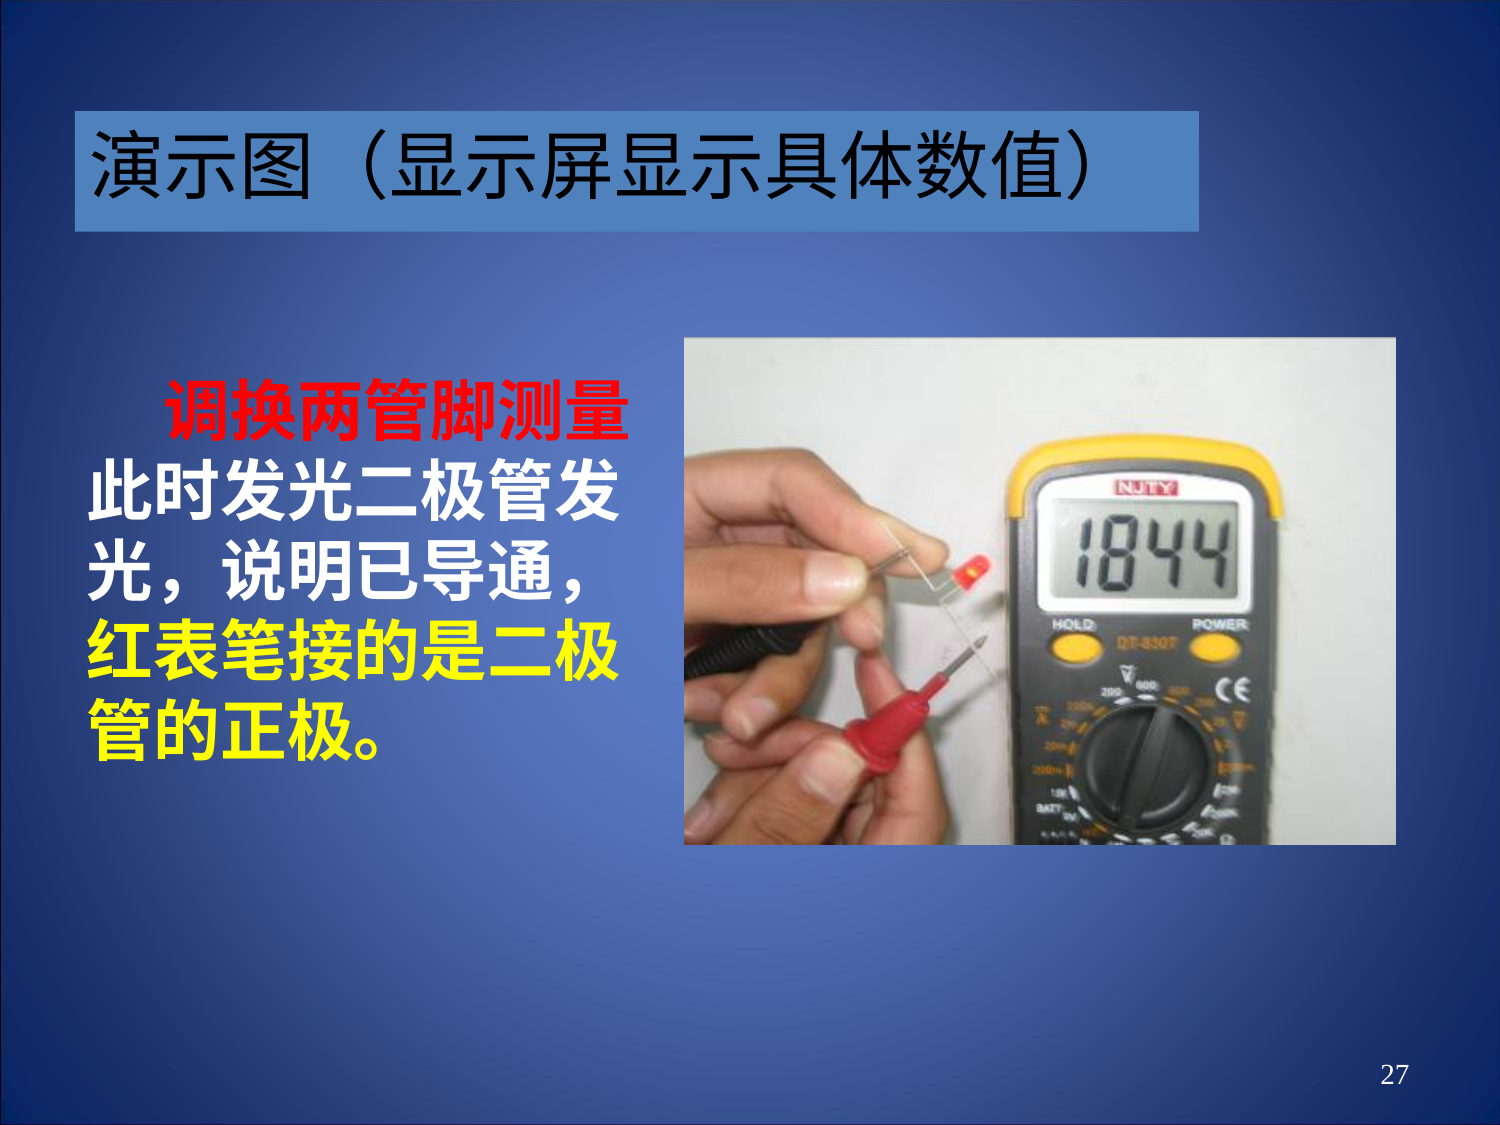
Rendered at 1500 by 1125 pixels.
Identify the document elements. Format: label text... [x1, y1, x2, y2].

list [684, 337, 1396, 845]
slide_number 27 [1074, 1042, 1425, 1103]
picture [0, 0, 1500, 1125]
text_box 调换两管脚测量 此时发光二极管发光，说明已导通，红表笔接的是二极管的正极。 [72, 361, 672, 777]
text_box 演示图（显示屏显示具体数值） [74, 111, 1199, 232]
